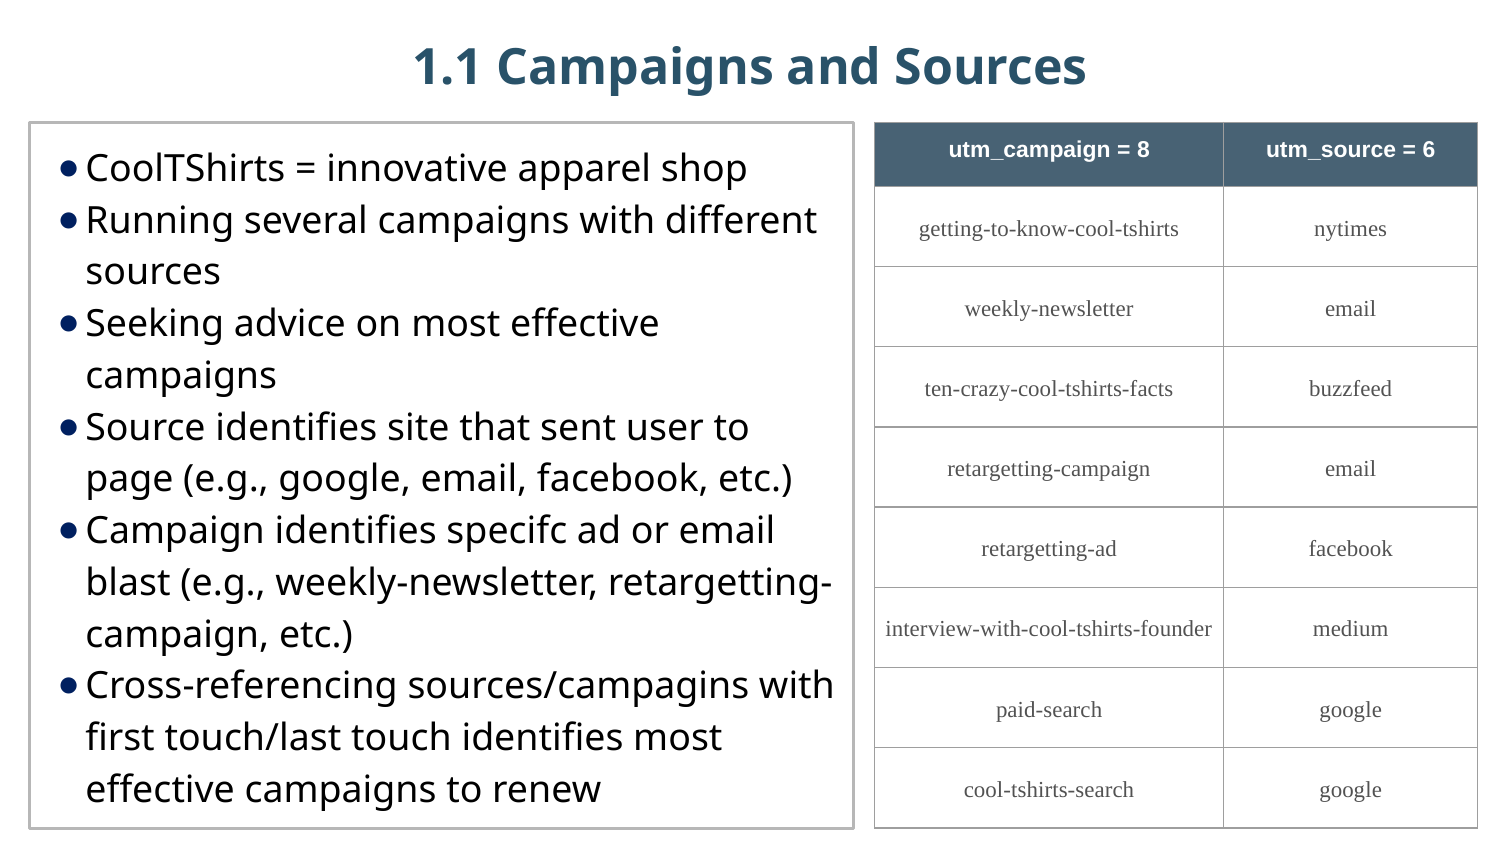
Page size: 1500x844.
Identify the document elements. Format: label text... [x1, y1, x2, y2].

table_cell paid-search [875, 668, 1223, 747]
table_cell getting-to-know-cool-tshirts [875, 187, 1223, 266]
table_cell retargetting-ad [875, 508, 1223, 587]
table_cell email [1224, 428, 1477, 506]
table_cell medium [1224, 588, 1477, 667]
table_cell weekly-newsletter [875, 267, 1223, 346]
table_cell cool-tshirts-search [875, 748, 1223, 827]
table_header utm_source = 6 [1224, 123, 1477, 186]
text_box 1.1 Campaigns and Sources [51, 0, 1449, 110]
table_cell email [1224, 267, 1477, 346]
table_cell nytimes [1224, 187, 1477, 266]
table_cell google [1224, 668, 1477, 747]
table_header utm_campaign = 8 [875, 123, 1223, 186]
table_cell interview-with-cool-tshirts-founder [875, 588, 1223, 667]
table_cell retargetting-campaign [875, 428, 1223, 506]
table_cell facebook [1224, 508, 1477, 587]
table_cell ten-crazy-cool-tshirts-facts [875, 347, 1223, 426]
table_cell google [1224, 748, 1477, 827]
text_box CoolTShirts = innovative apparel shop Running several campaigns with different sources Seeking advice on most effective campaigns Source identifies site that sent user to page (e.g., google, email, facebook, etc.) Campaign identifies specifc ad or email blast (e.g., weekly-newsletter, retargetting-campaign, etc.) Cross-referencing sources/campagins with first touch/last touch identifies most effective campaigns to renew [29, 122, 854, 829]
table_cell buzzfeed [1224, 347, 1477, 426]
